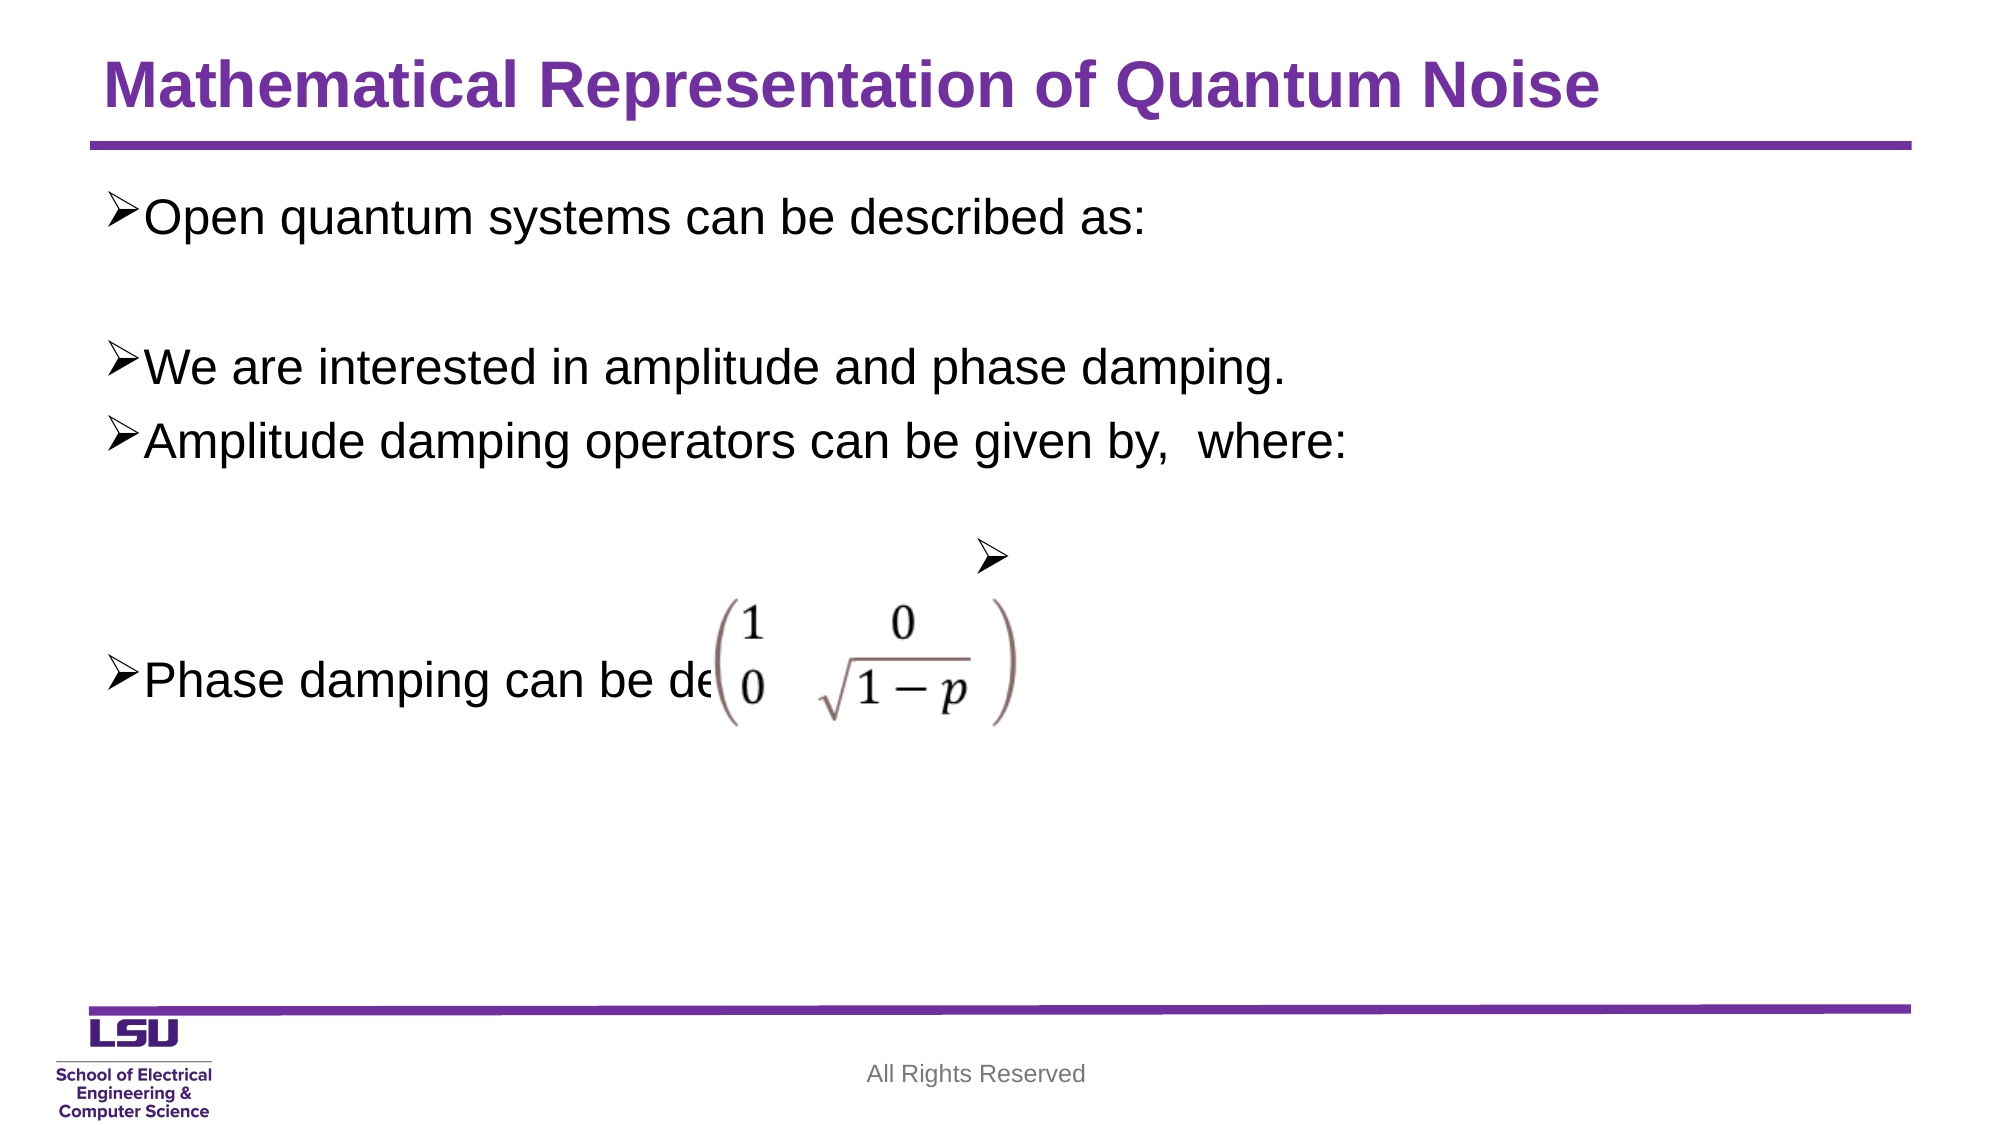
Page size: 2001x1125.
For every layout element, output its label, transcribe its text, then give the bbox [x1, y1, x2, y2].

footer All Rights Reserved [639, 1042, 1315, 1103]
picture [45, 1008, 222, 1125]
picture [710, 598, 1019, 732]
title Mathematical Representation of Quantum Noise [89, 22, 1911, 150]
